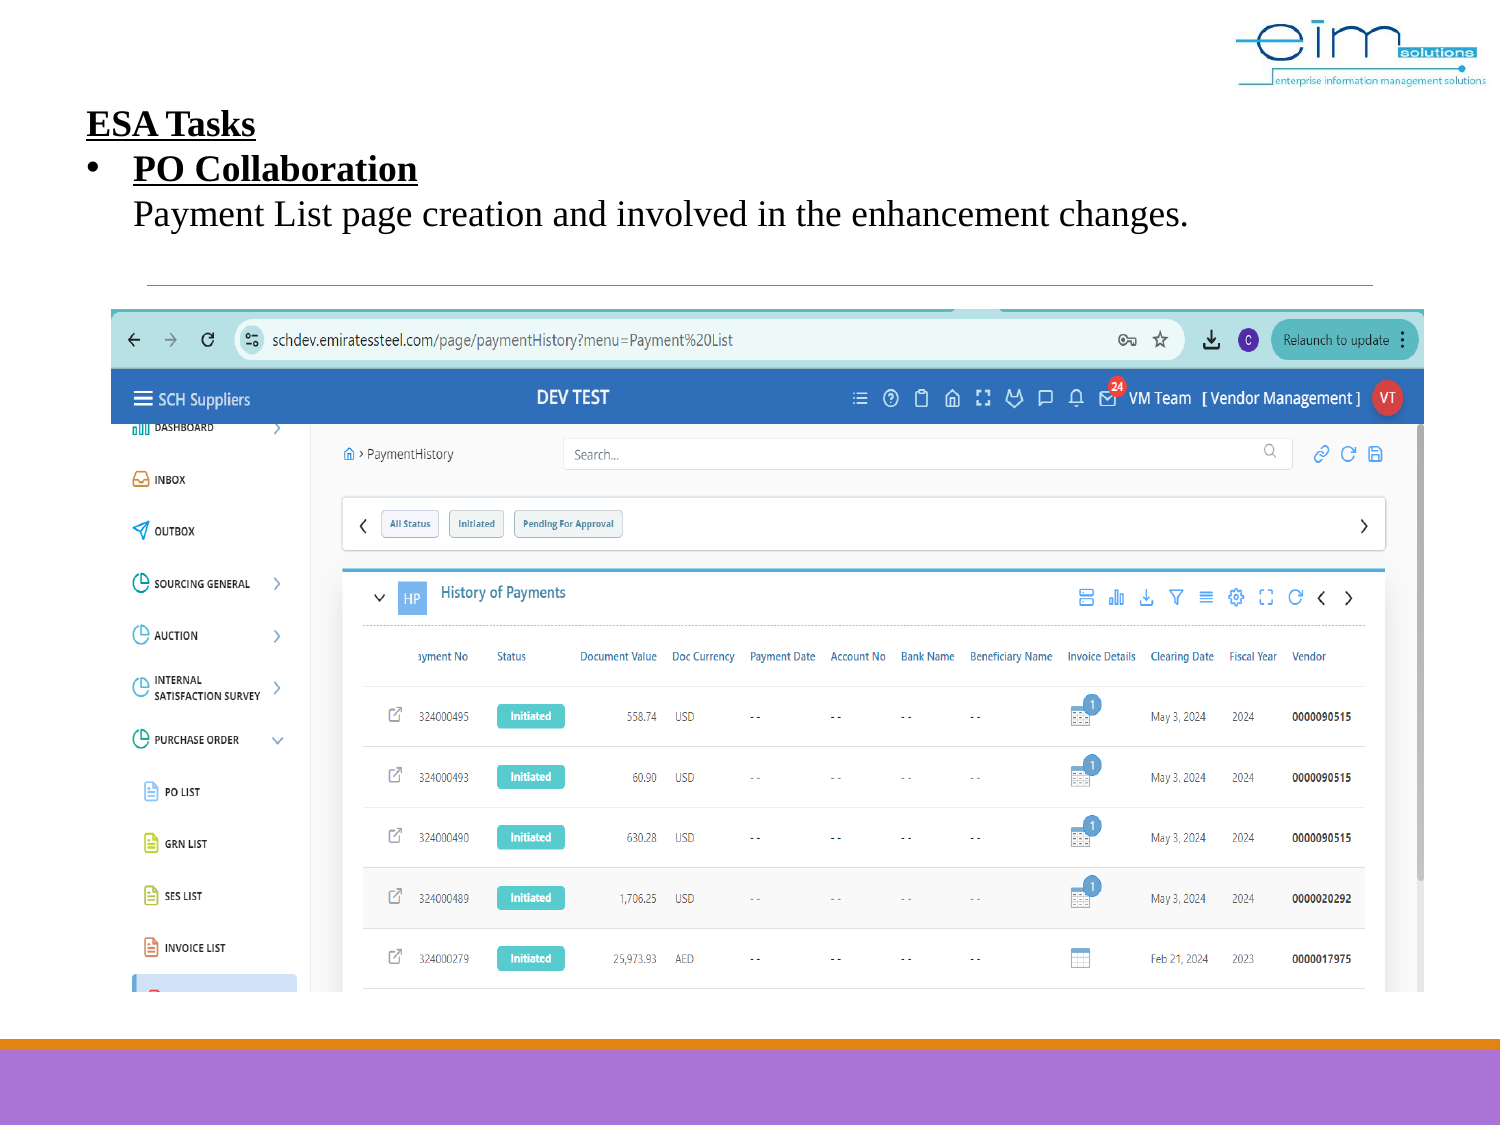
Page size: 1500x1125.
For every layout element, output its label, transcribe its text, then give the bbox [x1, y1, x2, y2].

picture [1234, 19, 1490, 91]
picture [111, 308, 1425, 993]
text_box ESA Tasks PO Collaboration Payment List page creation and involved in the enhancement changes. [71, 91, 1500, 422]
